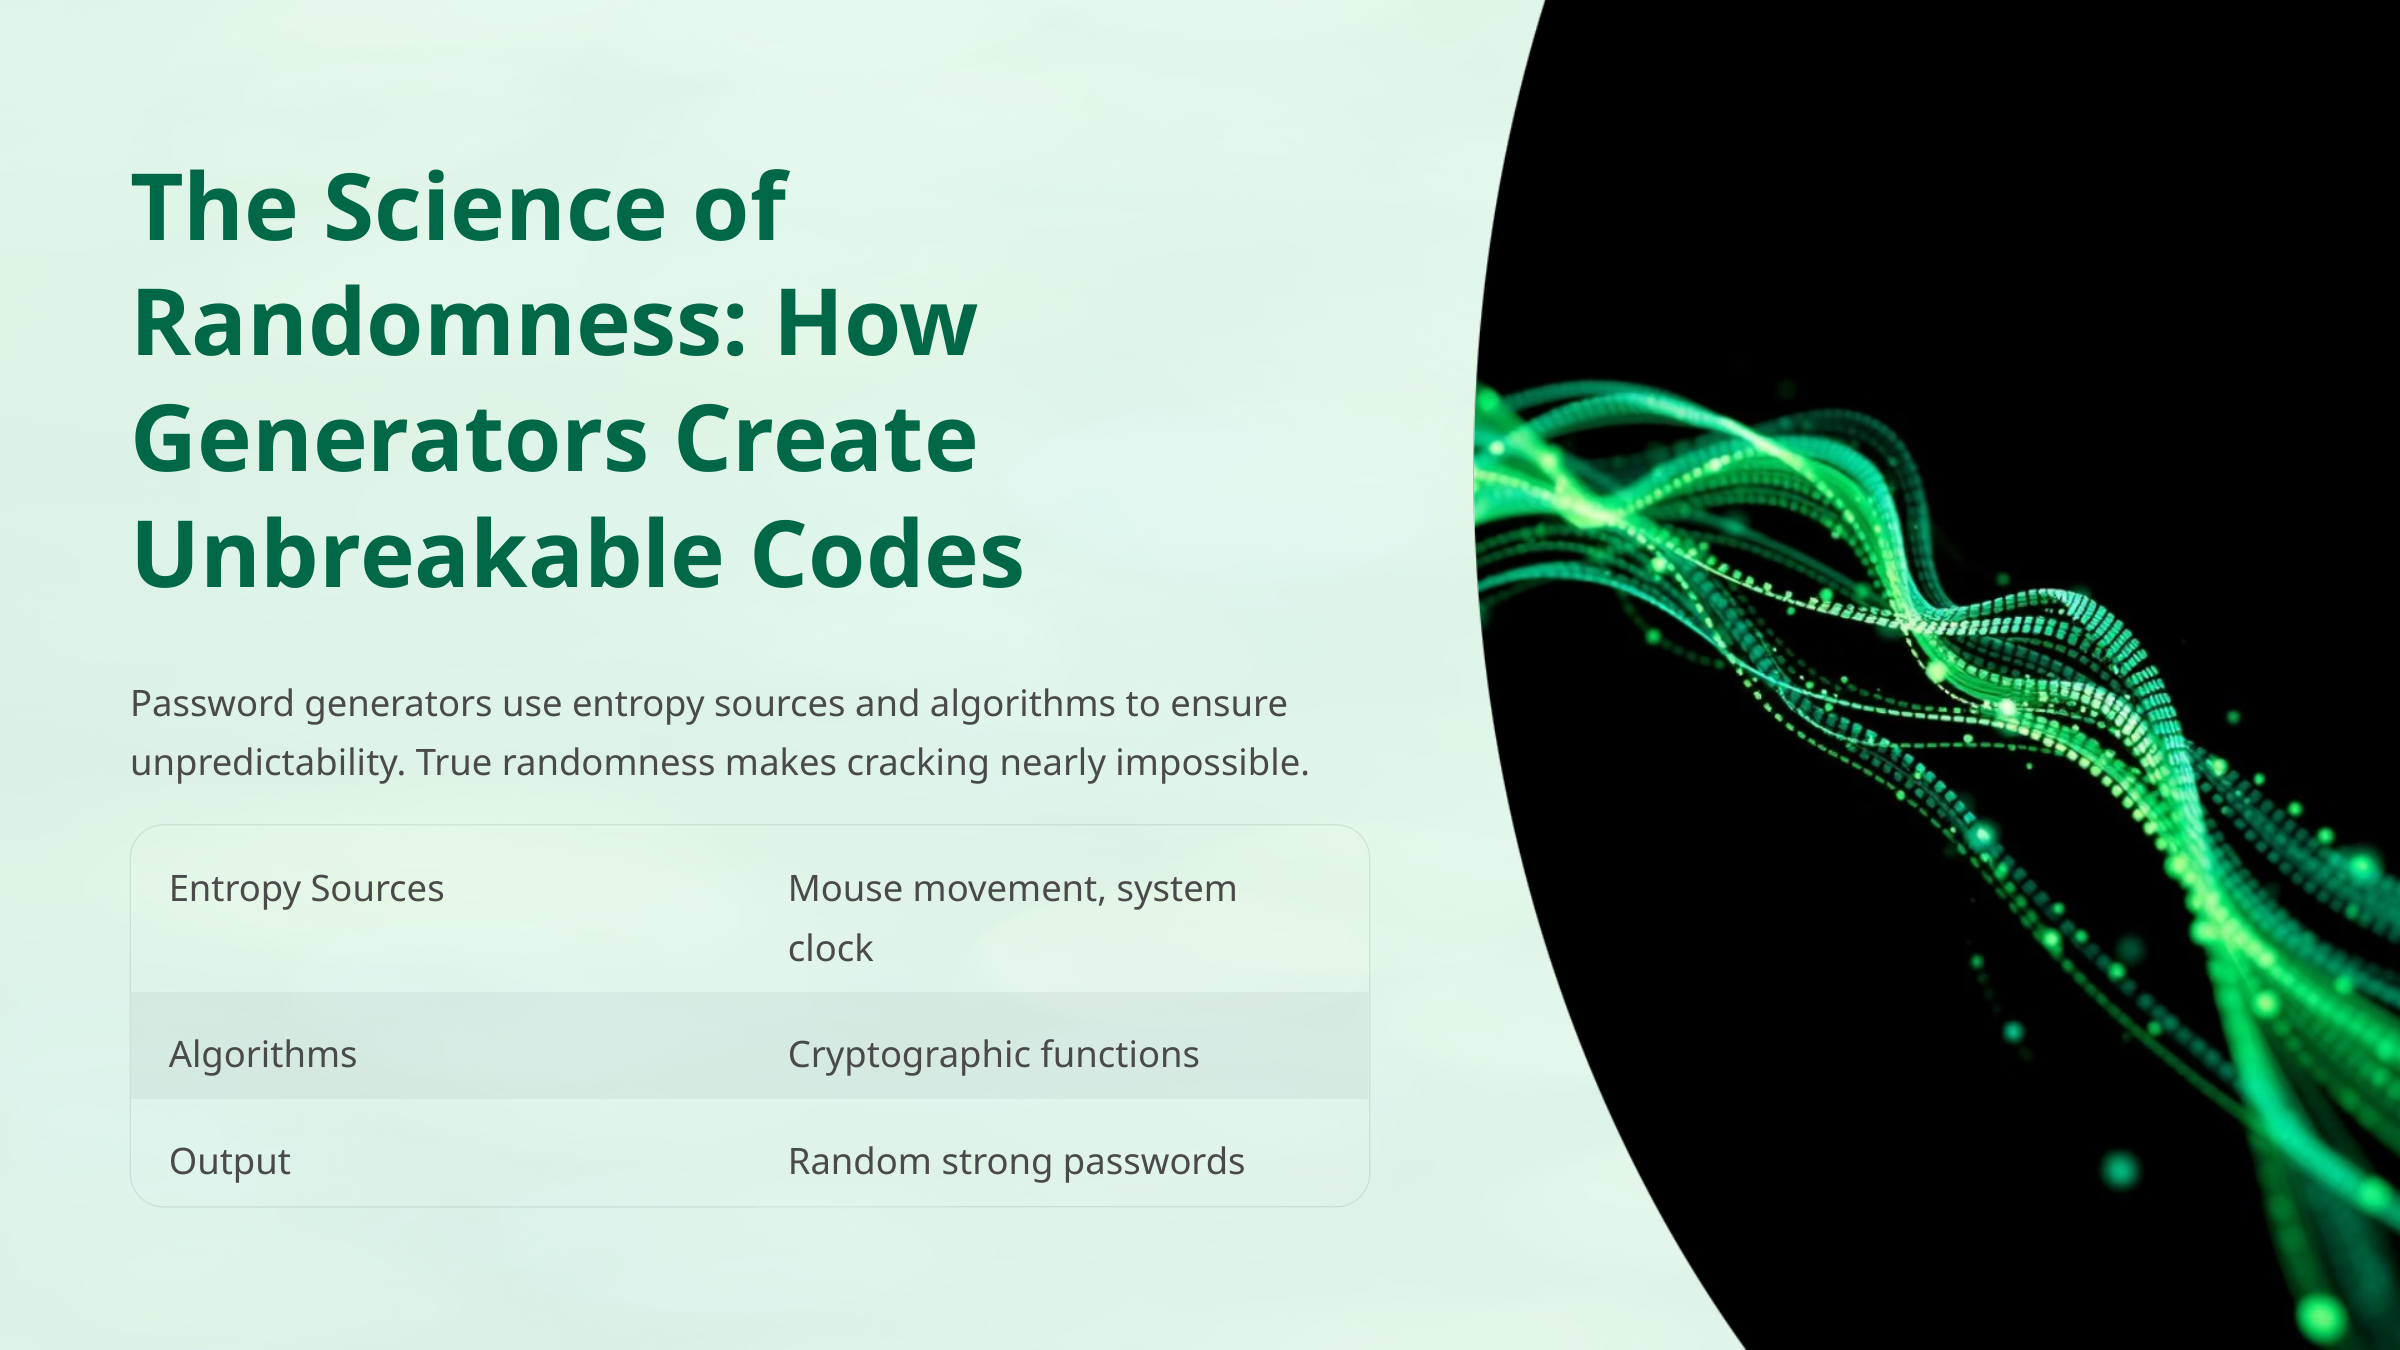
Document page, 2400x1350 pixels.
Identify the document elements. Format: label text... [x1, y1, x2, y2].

text_box Mouse movement, system clock [787, 849, 1332, 969]
text_box [131, 1098, 1369, 1206]
text_box Output [168, 1122, 713, 1182]
picture [1454, 0, 2400, 1350]
text_box Password generators use entropy sources and algorithms to ensure unpredictability. True randomness makes cracking nearly impossible. [130, 663, 1370, 783]
text_box [131, 992, 1369, 1098]
text_box Algorithms [168, 1015, 713, 1076]
text_box The Science of Randomness: How Generators Create Unbreakable Codes [130, 143, 1370, 609]
text_box Entropy Sources [168, 849, 713, 910]
text_box Random strong passwords [787, 1122, 1332, 1182]
text_box Cryptographic functions [787, 1015, 1332, 1076]
text_box [131, 826, 1369, 992]
